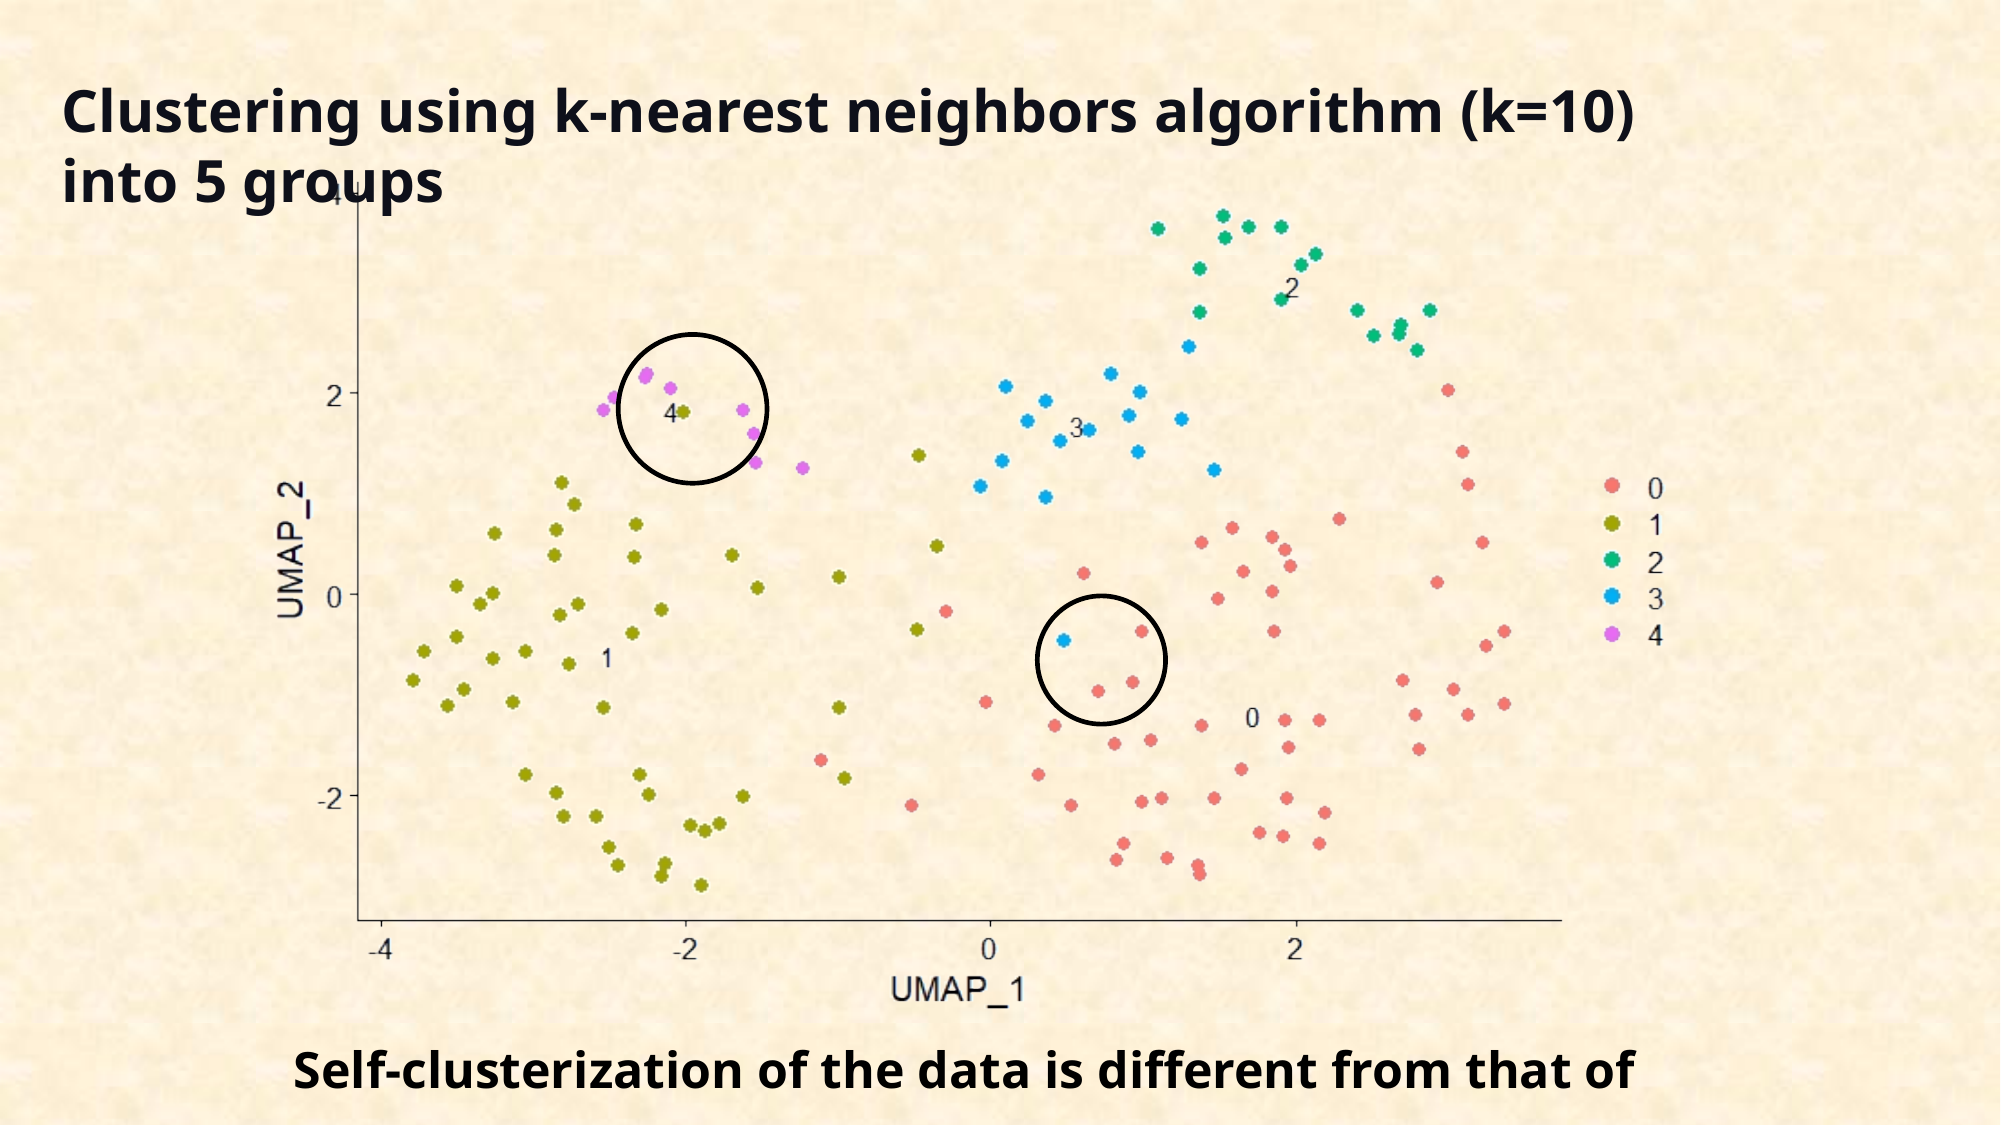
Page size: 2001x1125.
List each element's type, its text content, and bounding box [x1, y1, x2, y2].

picture [0, 0, 2001, 1125]
text_box Self-clusterization of the data is different from that of the pathology [279, 1038, 1661, 1125]
text_box Clustering using k-nearest neighbors algorithm (k=10) into 5 groups [0, 67, 1746, 222]
